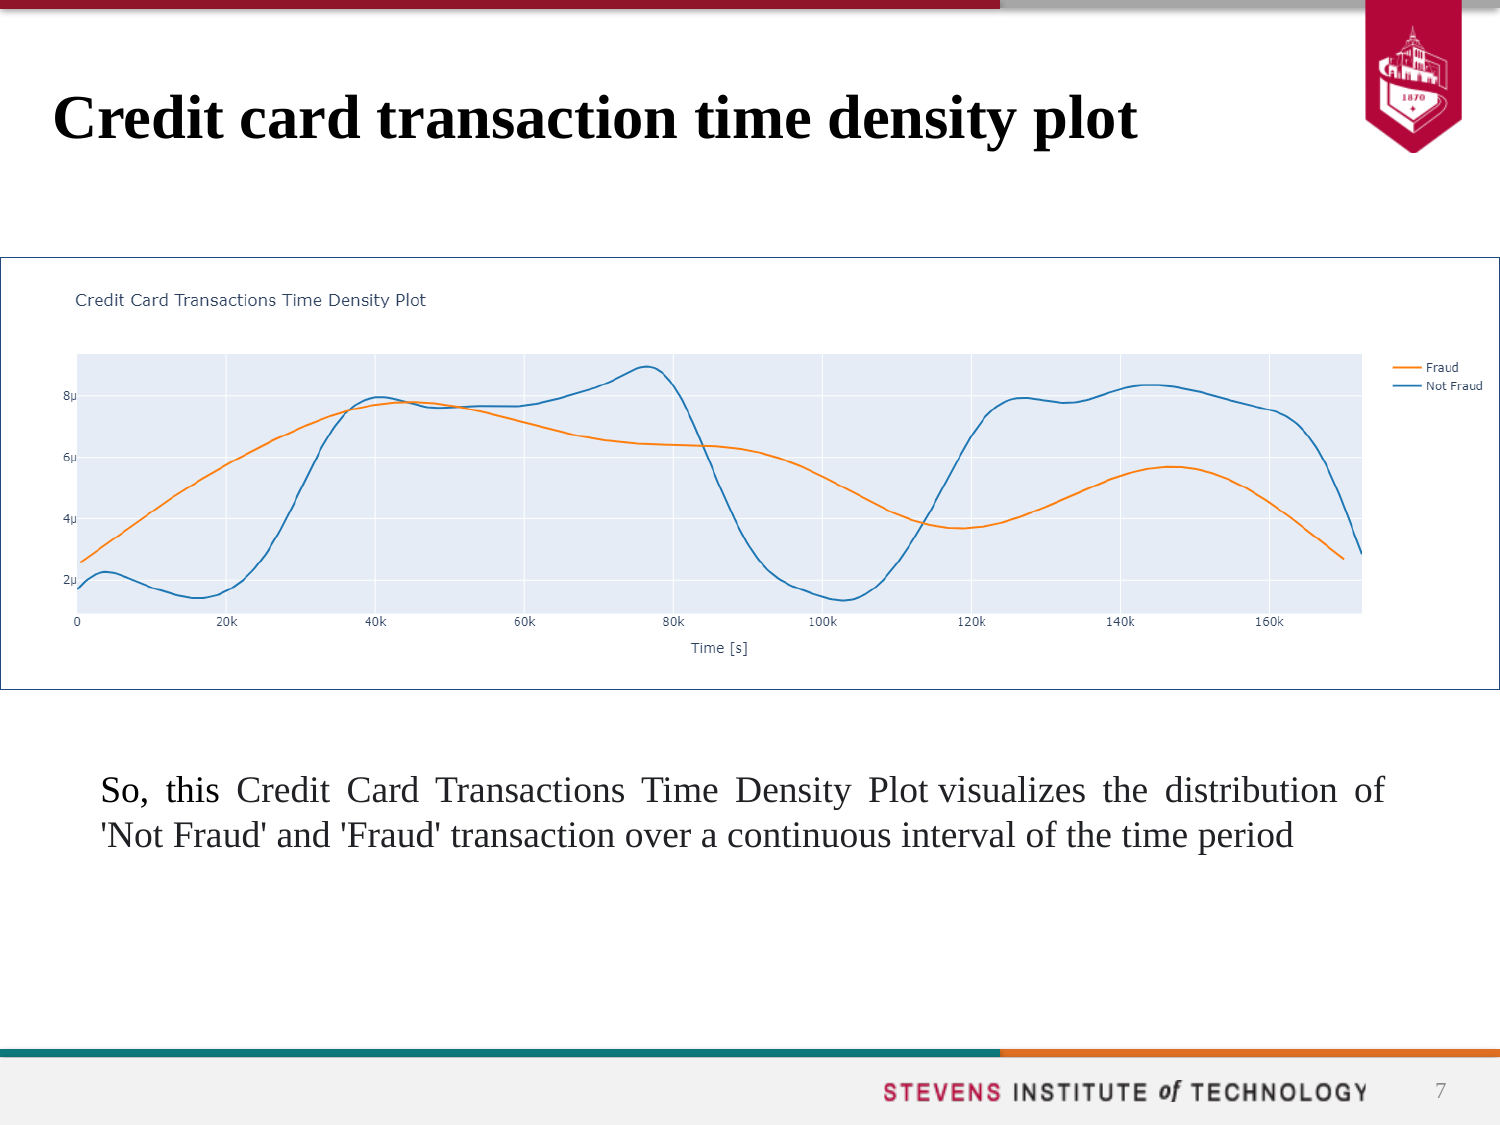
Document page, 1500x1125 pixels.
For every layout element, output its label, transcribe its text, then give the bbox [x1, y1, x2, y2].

picture [0, 257, 1500, 691]
slide_number 7 [1401, 1059, 1481, 1120]
text_box So, this Credit Card Transactions Time Density Plot visualizes the distribution of 'Not Fraud' and 'Fraud' transaction over a continuous interval of the time period [85, 757, 1402, 863]
title Credit card transaction time density plot [37, 68, 1236, 157]
